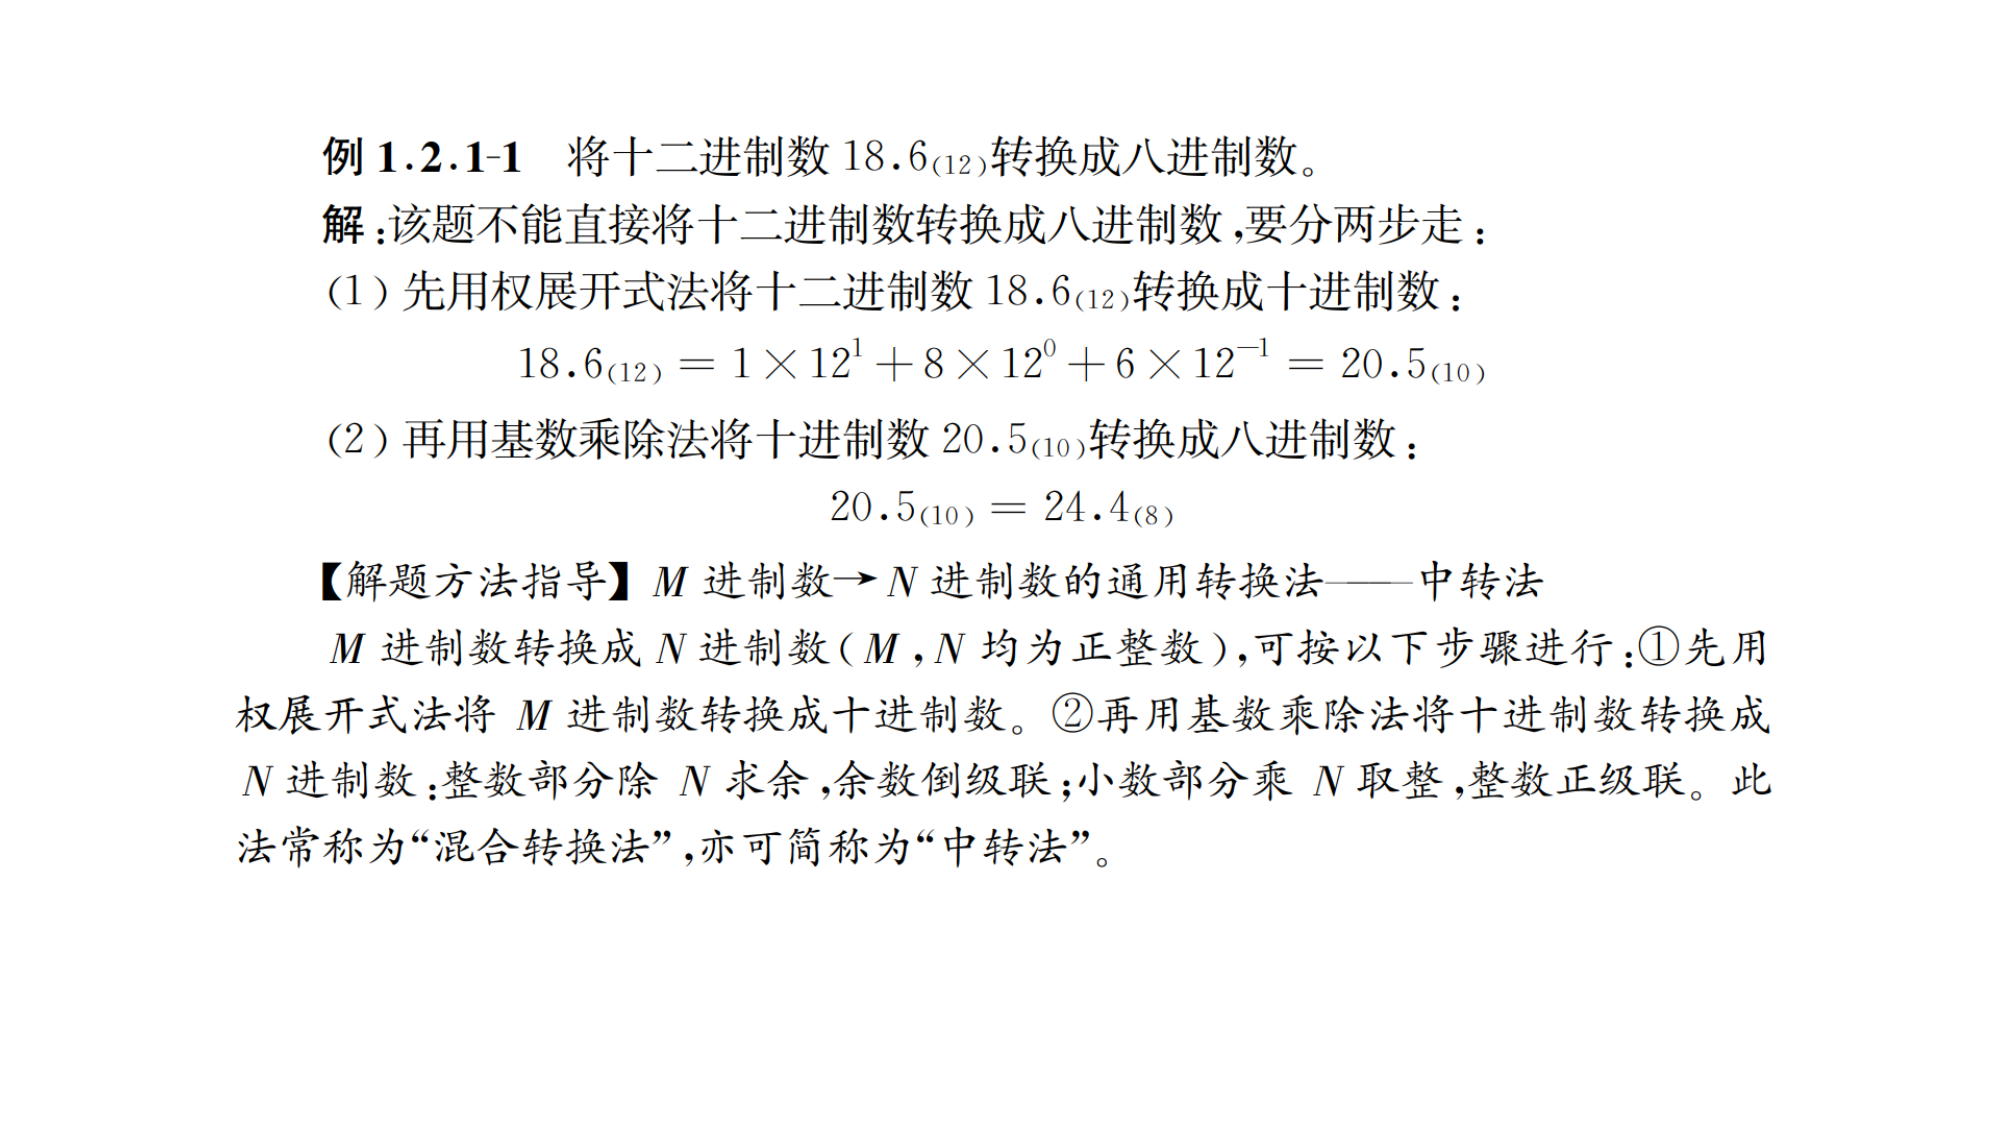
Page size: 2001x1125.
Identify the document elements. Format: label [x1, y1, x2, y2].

picture [213, 128, 1786, 881]
